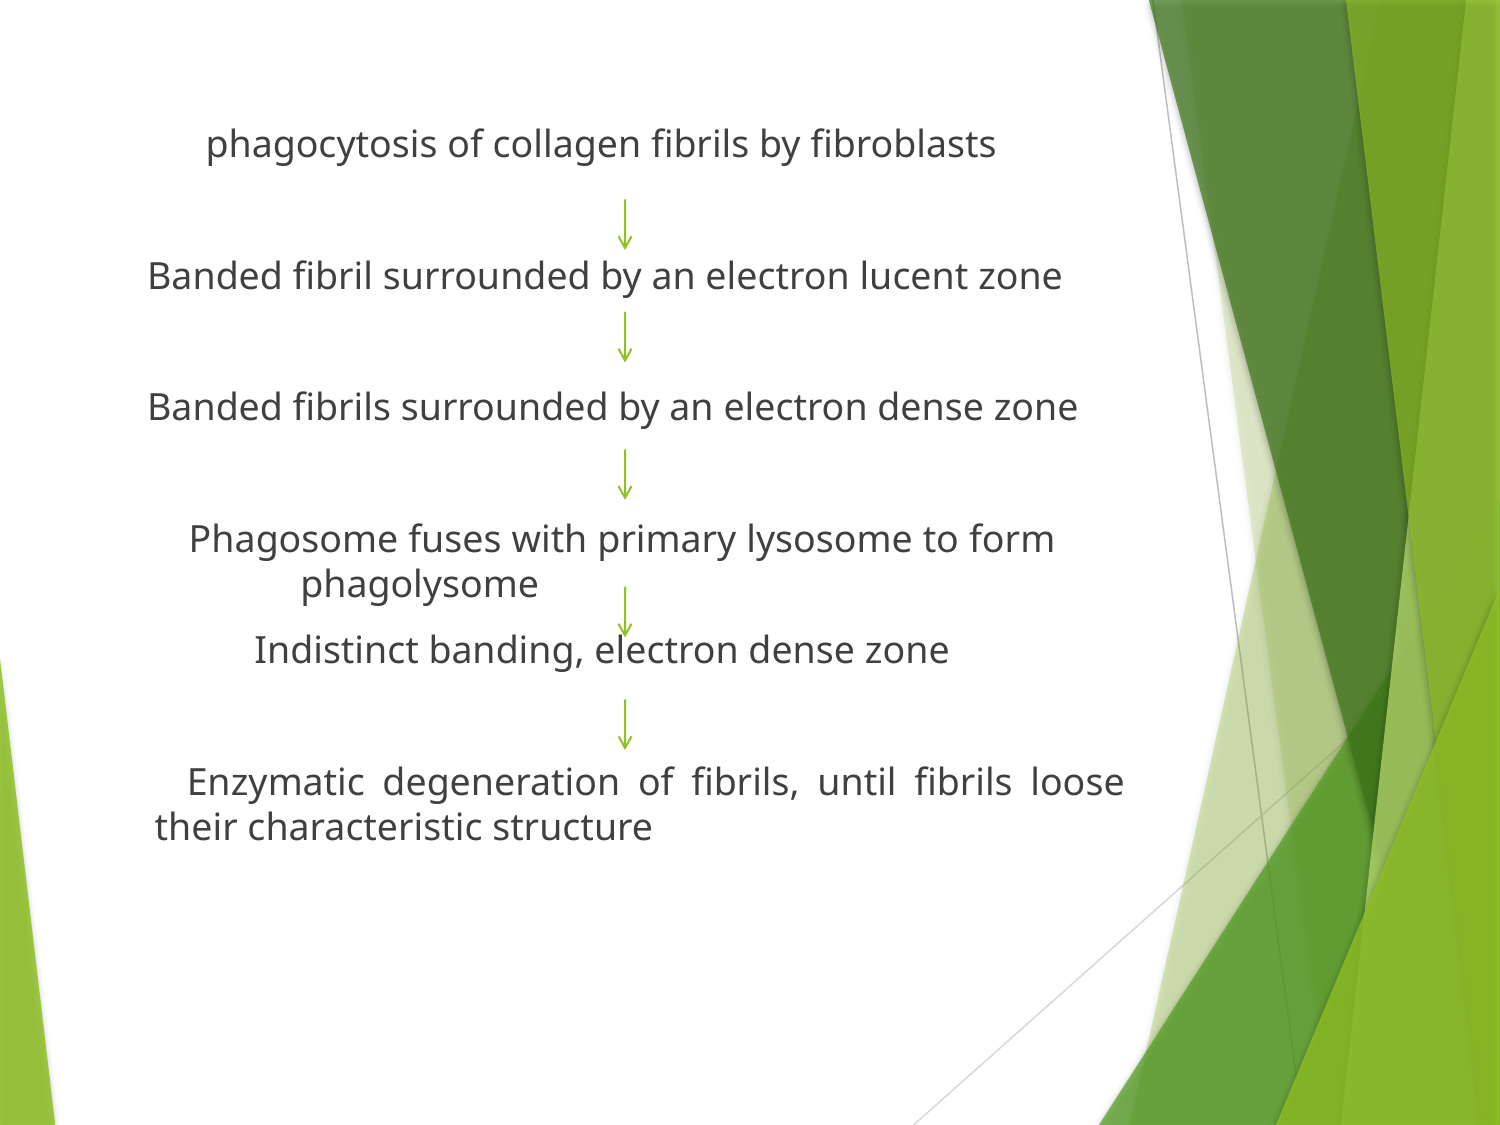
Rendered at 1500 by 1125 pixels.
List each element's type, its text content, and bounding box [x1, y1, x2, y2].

list phagocytosis of collagen fibrils by fibroblasts Banded fibril surrounded by an electron lucent zone Banded fibrils surrounded by an electron dense zone Phagosome fuses with primary lysosome to form phagolysome Indistinct banding, electron dense zone Enzymatic degeneration of fibrils, until fibrils loose their characteristic structure [83, 112, 1141, 992]
